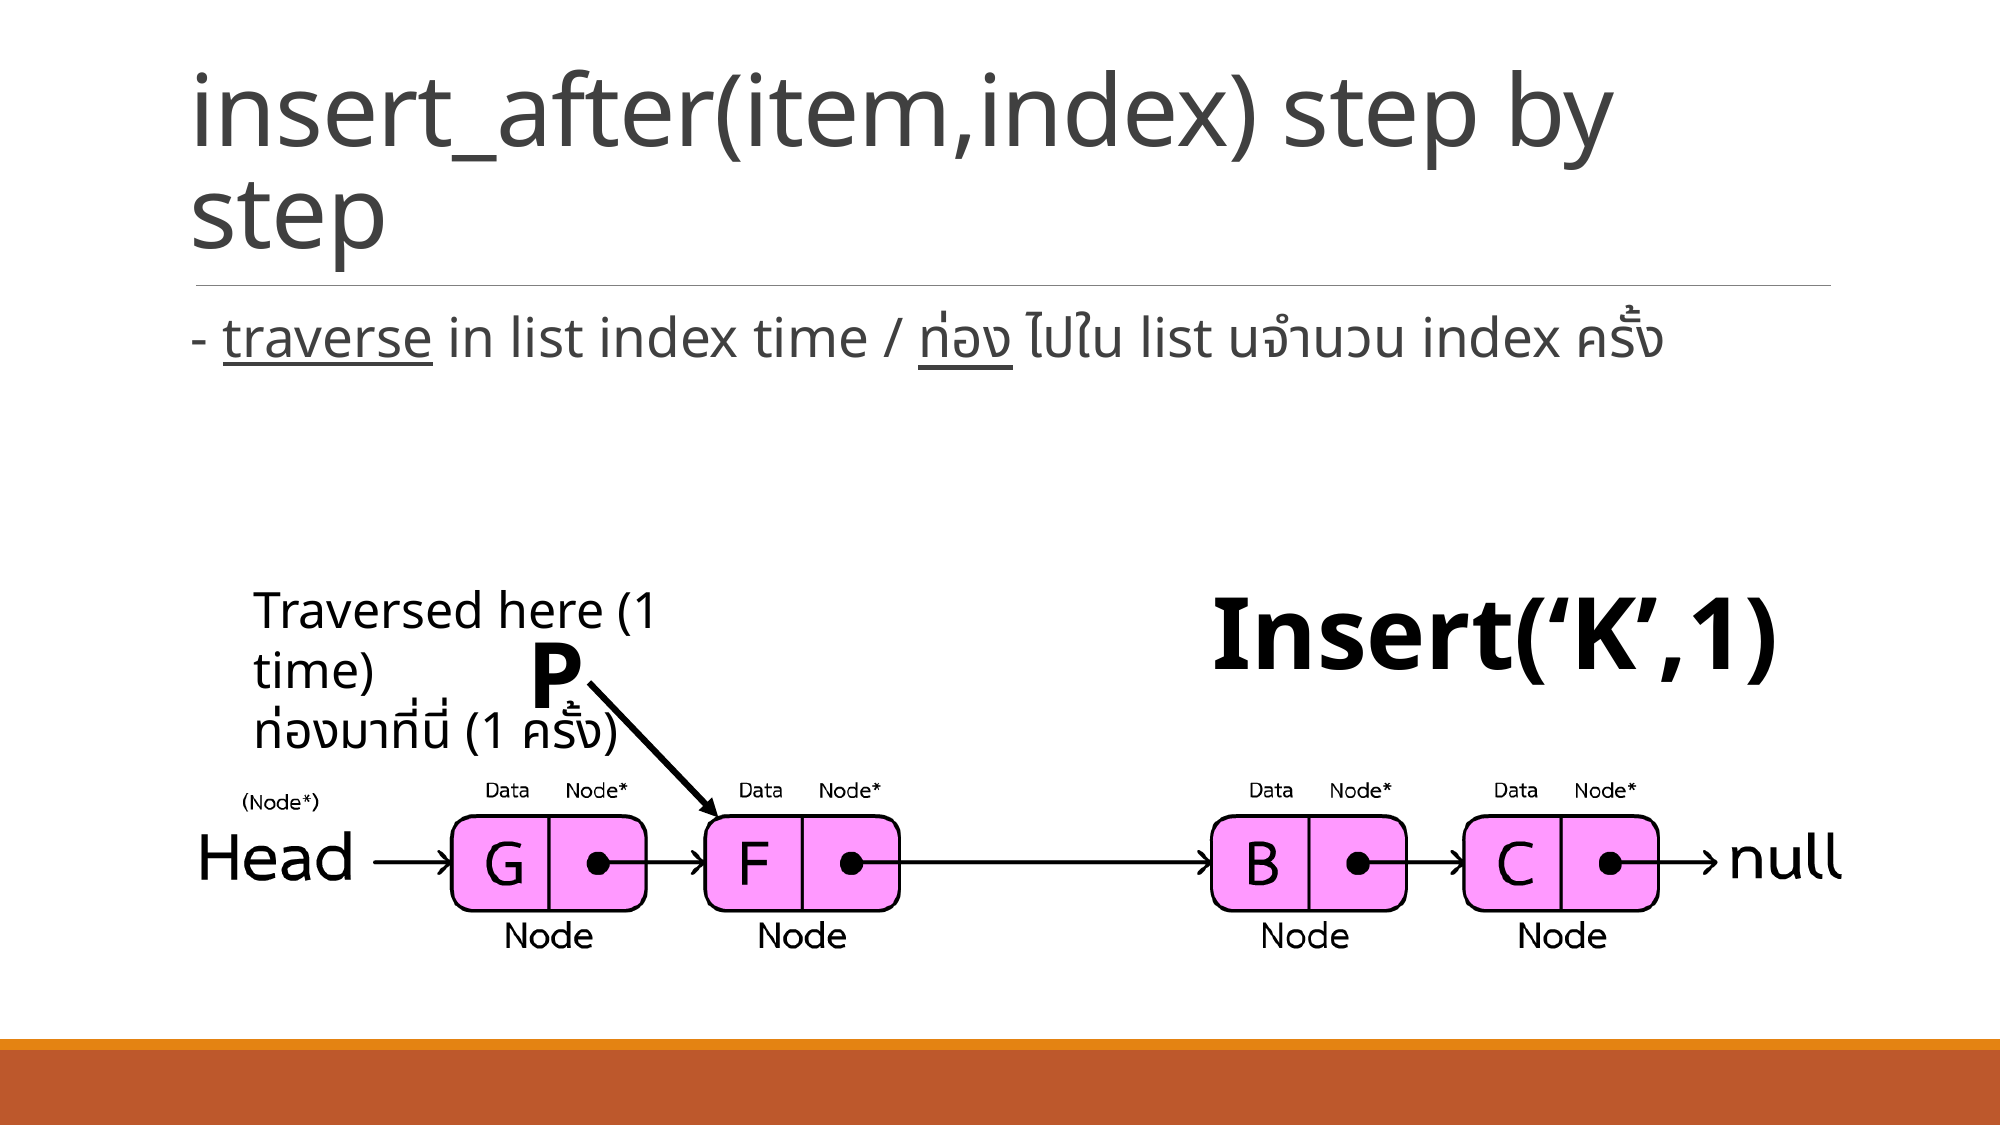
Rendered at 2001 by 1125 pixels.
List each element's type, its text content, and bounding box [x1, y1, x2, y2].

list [193, 768, 1845, 975]
text_box Insert(‘K’,1) [1197, 562, 1794, 698]
text_box Traversed here (1 time) ท่องมาที่นี่ (1 ครั้ง) [239, 571, 700, 764]
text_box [588, 681, 719, 818]
text_box - traverse in list index time / ท่อง ไปใน list นจำนวน index ครั้ง [179, 302, 1830, 406]
title insert_after(item,index) step by step [174, 38, 1825, 277]
